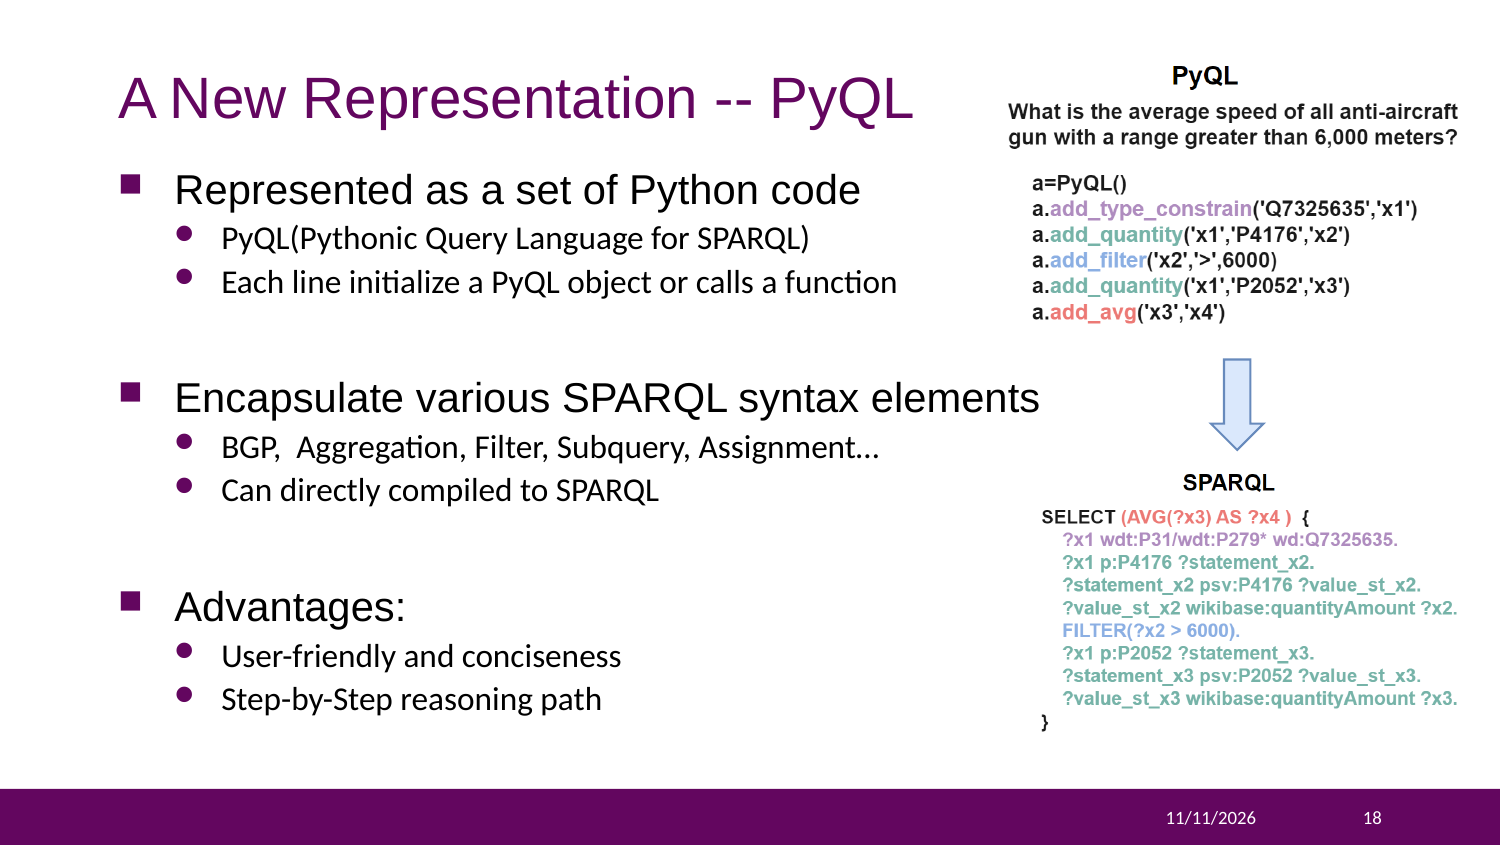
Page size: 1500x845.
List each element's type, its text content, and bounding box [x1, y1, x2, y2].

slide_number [1107, 794, 1313, 840]
list Represented as a set of Python code PyQL(Pythonic Query Language for SPARQL) Each line initialize a PyQL object or calls a function Encapsulate various SPARQL syntax elements BGP, Aggregation, Filter, Subquery, Assignment… Can directly compiled to SPARQL Advantages: User-friendly and conciseness Step-by-Step reasoning path [103, 160, 1397, 758]
picture [1040, 473, 1459, 734]
text_box [1208, 358, 1267, 452]
title A New Representation -- PyQL [103, 59, 1397, 140]
slide_number 18 [1313, 794, 1397, 840]
picture [1006, 64, 1459, 326]
